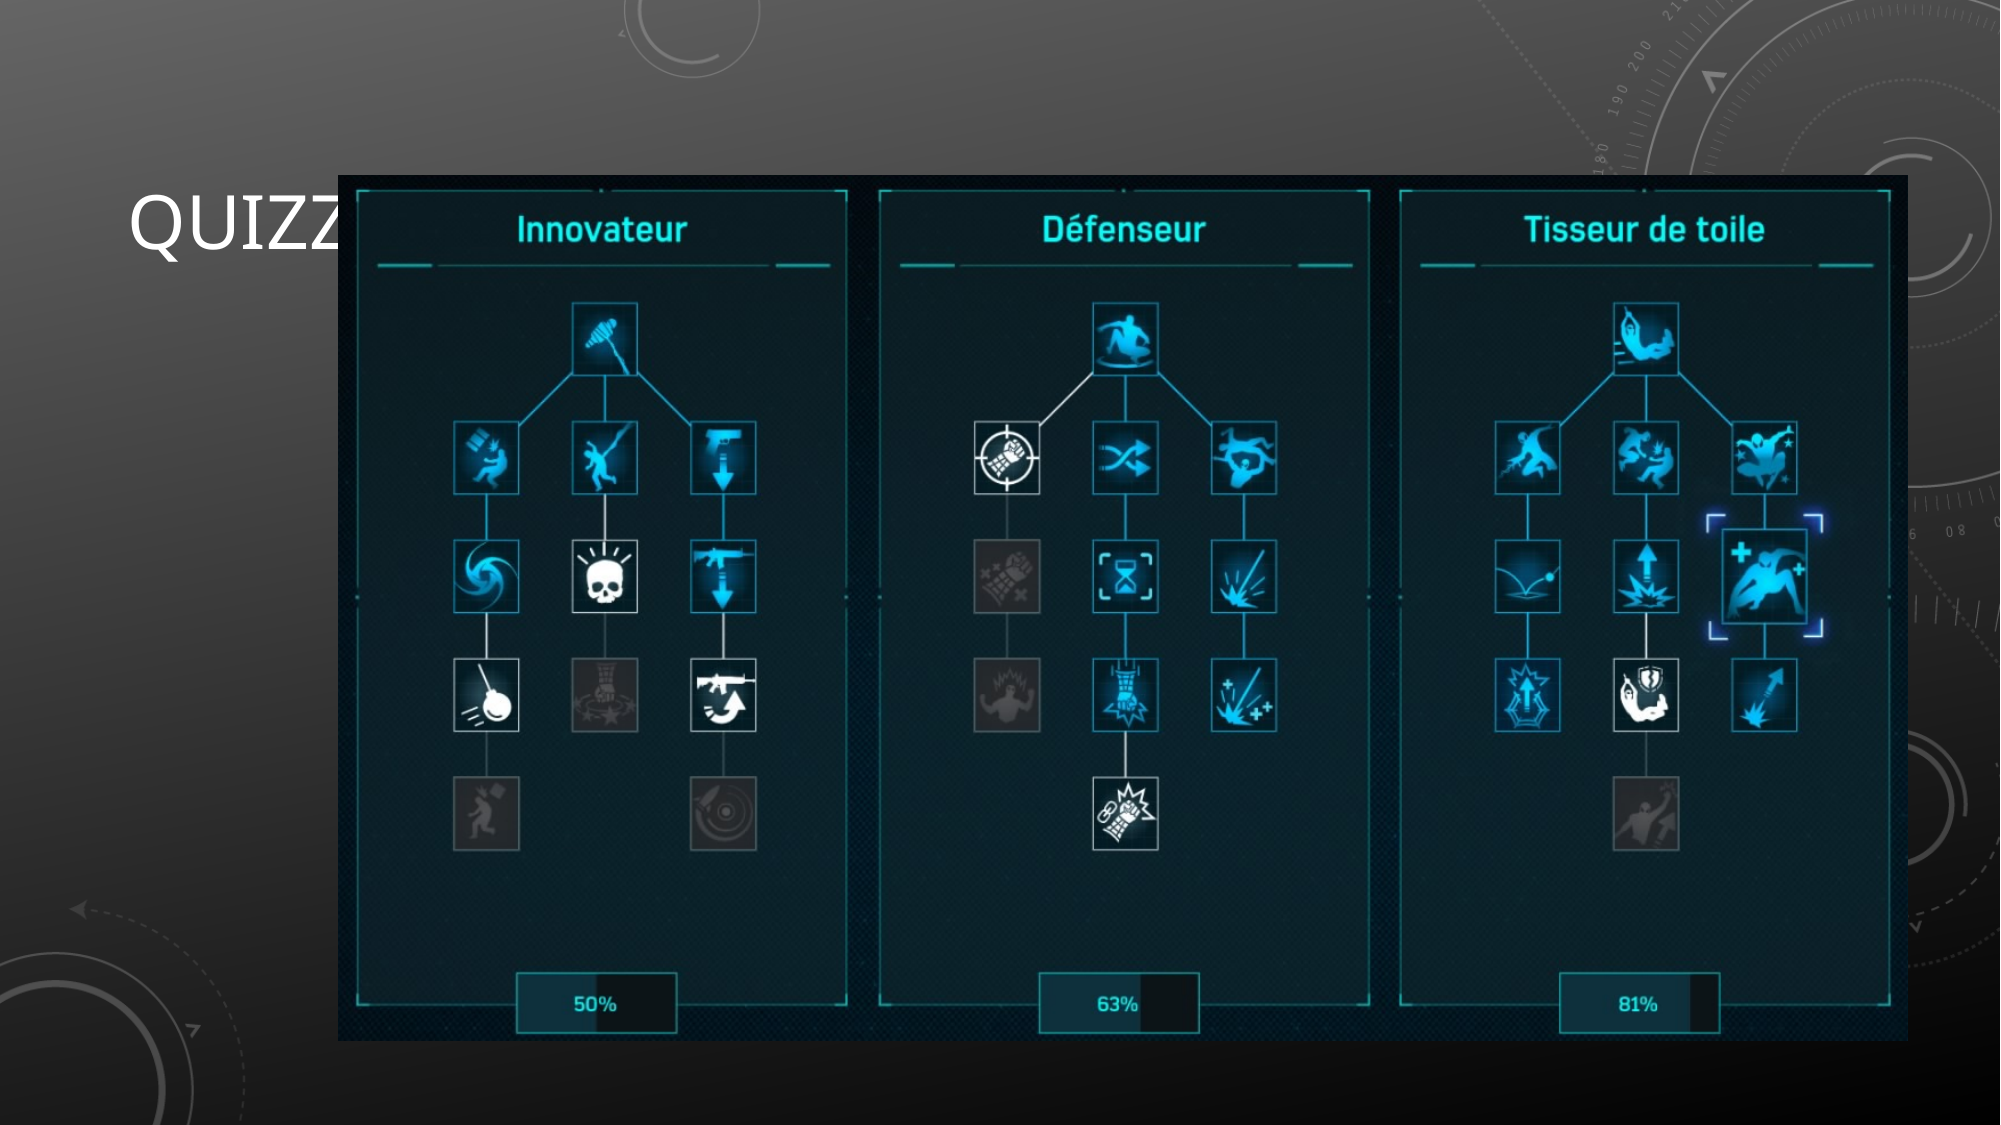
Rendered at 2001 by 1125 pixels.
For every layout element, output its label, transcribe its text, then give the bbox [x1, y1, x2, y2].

picture [0, 0, 2000, 1125]
title QUIZZ [112, 99, 1775, 339]
